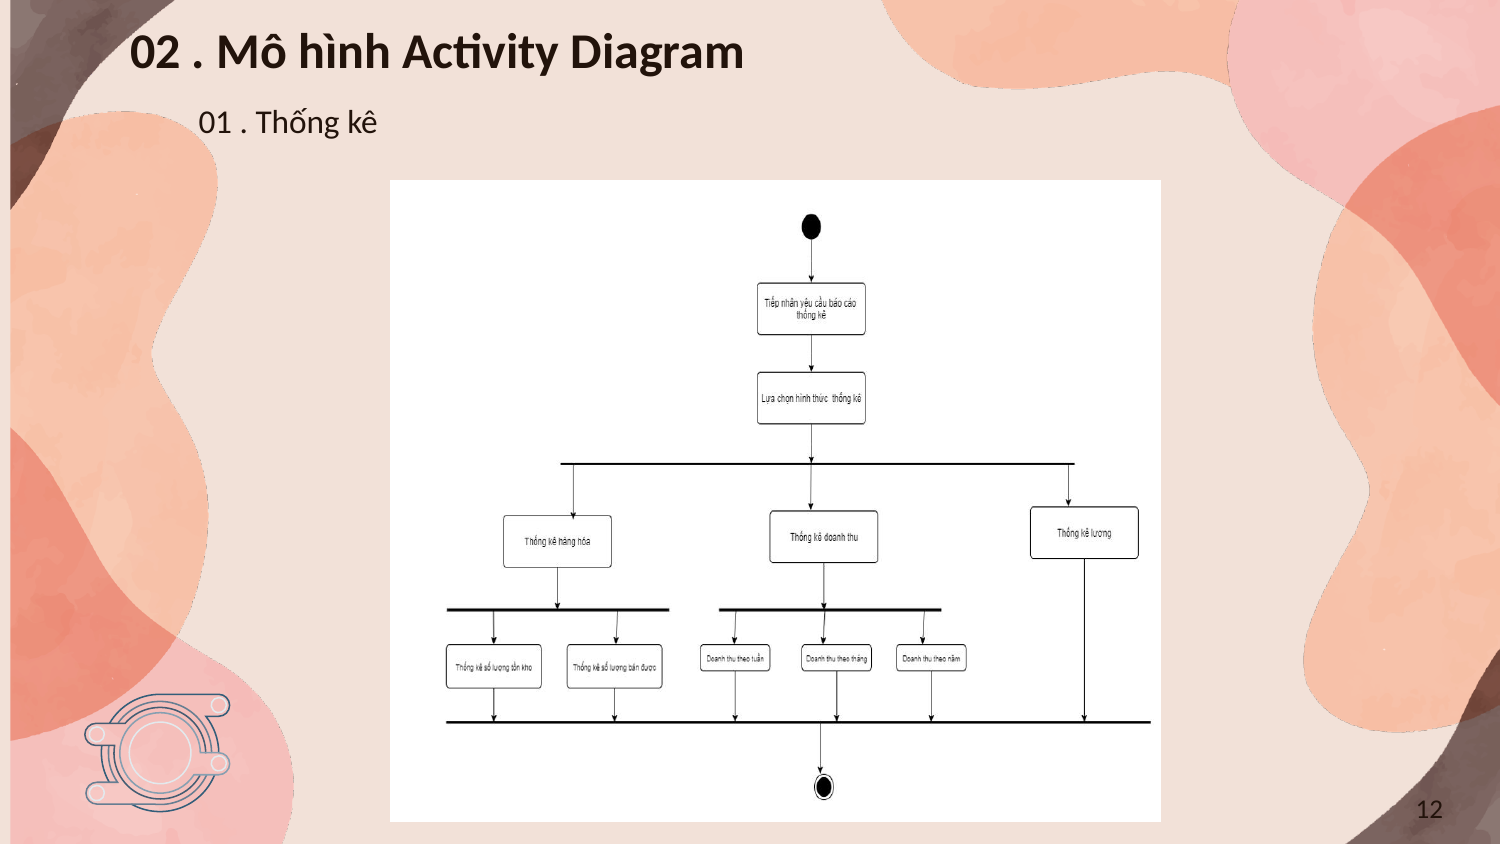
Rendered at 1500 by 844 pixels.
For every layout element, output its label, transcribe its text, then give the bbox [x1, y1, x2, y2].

picture [389, 0, 1500, 844]
picture [10, 0, 341, 844]
subtitle 01 . Thống kê [345, 85, 421, 157]
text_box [84, 694, 230, 822]
title 02 . Mô hình Activity Diagram [342, 0, 859, 98]
